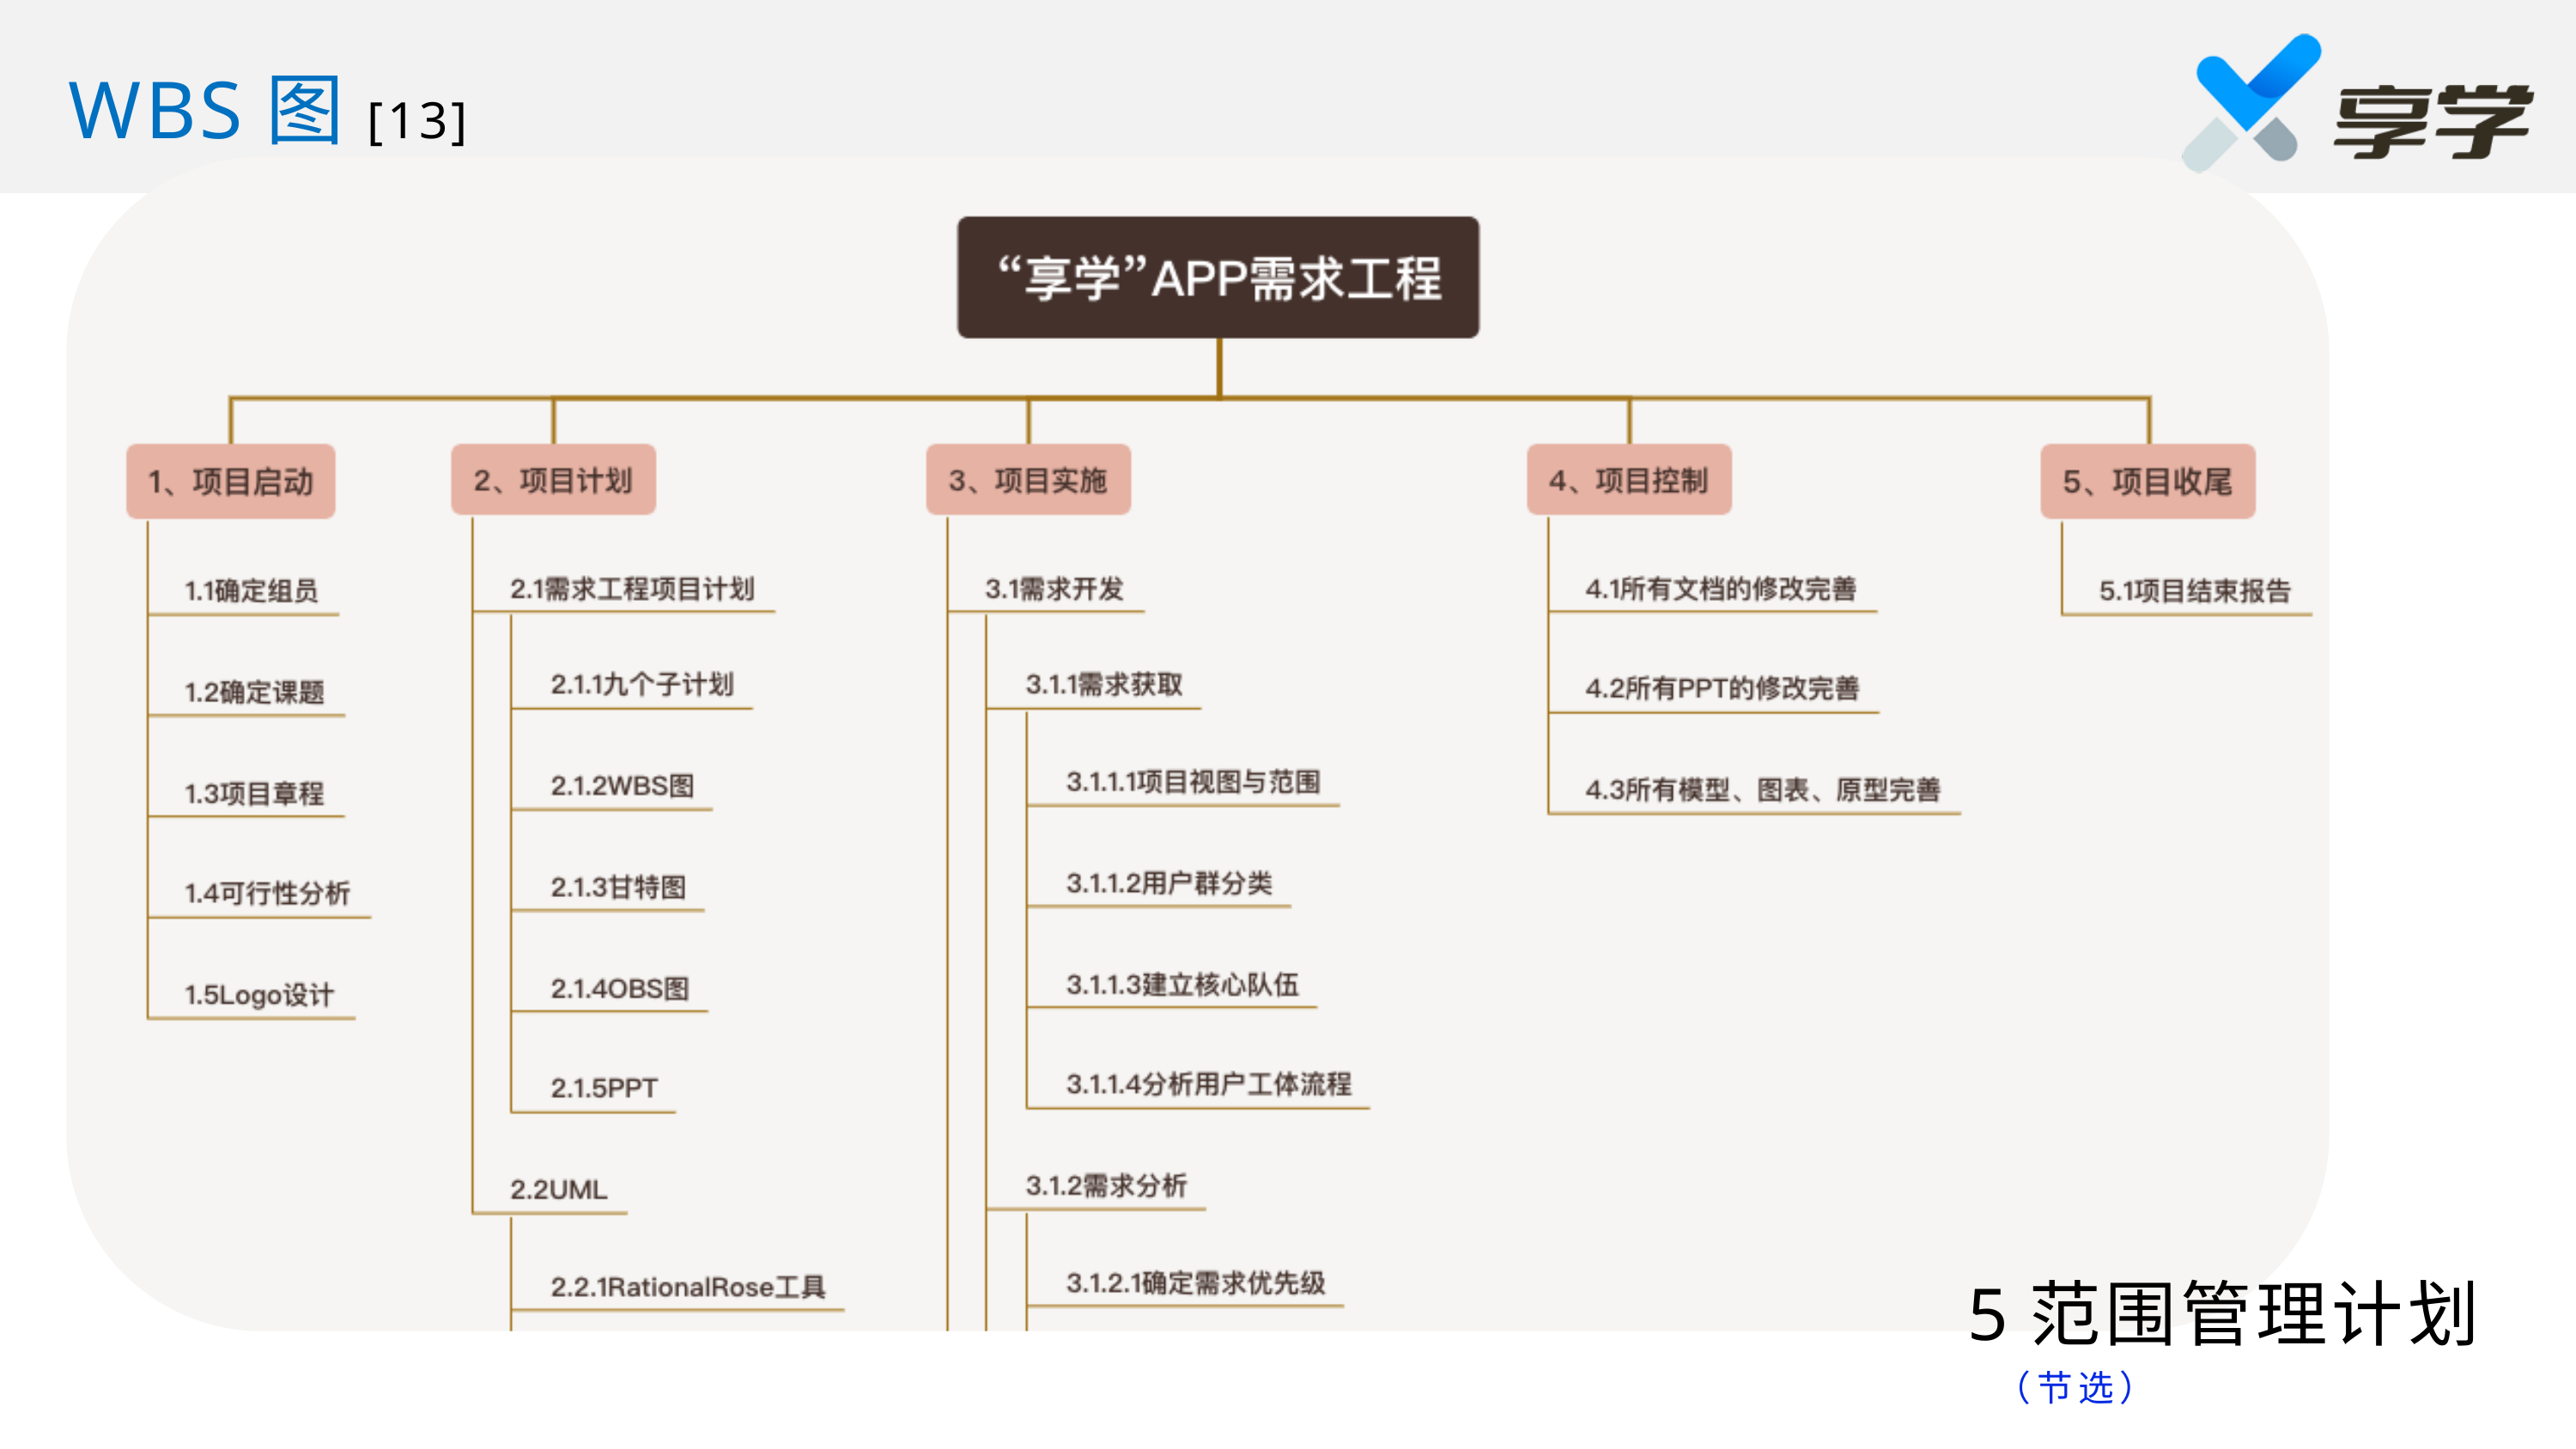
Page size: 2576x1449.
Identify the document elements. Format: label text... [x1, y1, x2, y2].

picture [66, 0, 2576, 1331]
text_box [0, 0, 2138, 193]
text_box 5范围管理计划 （节选） [1965, 1240, 2576, 1409]
text_box WBS图[13] [66, 31, 1042, 155]
